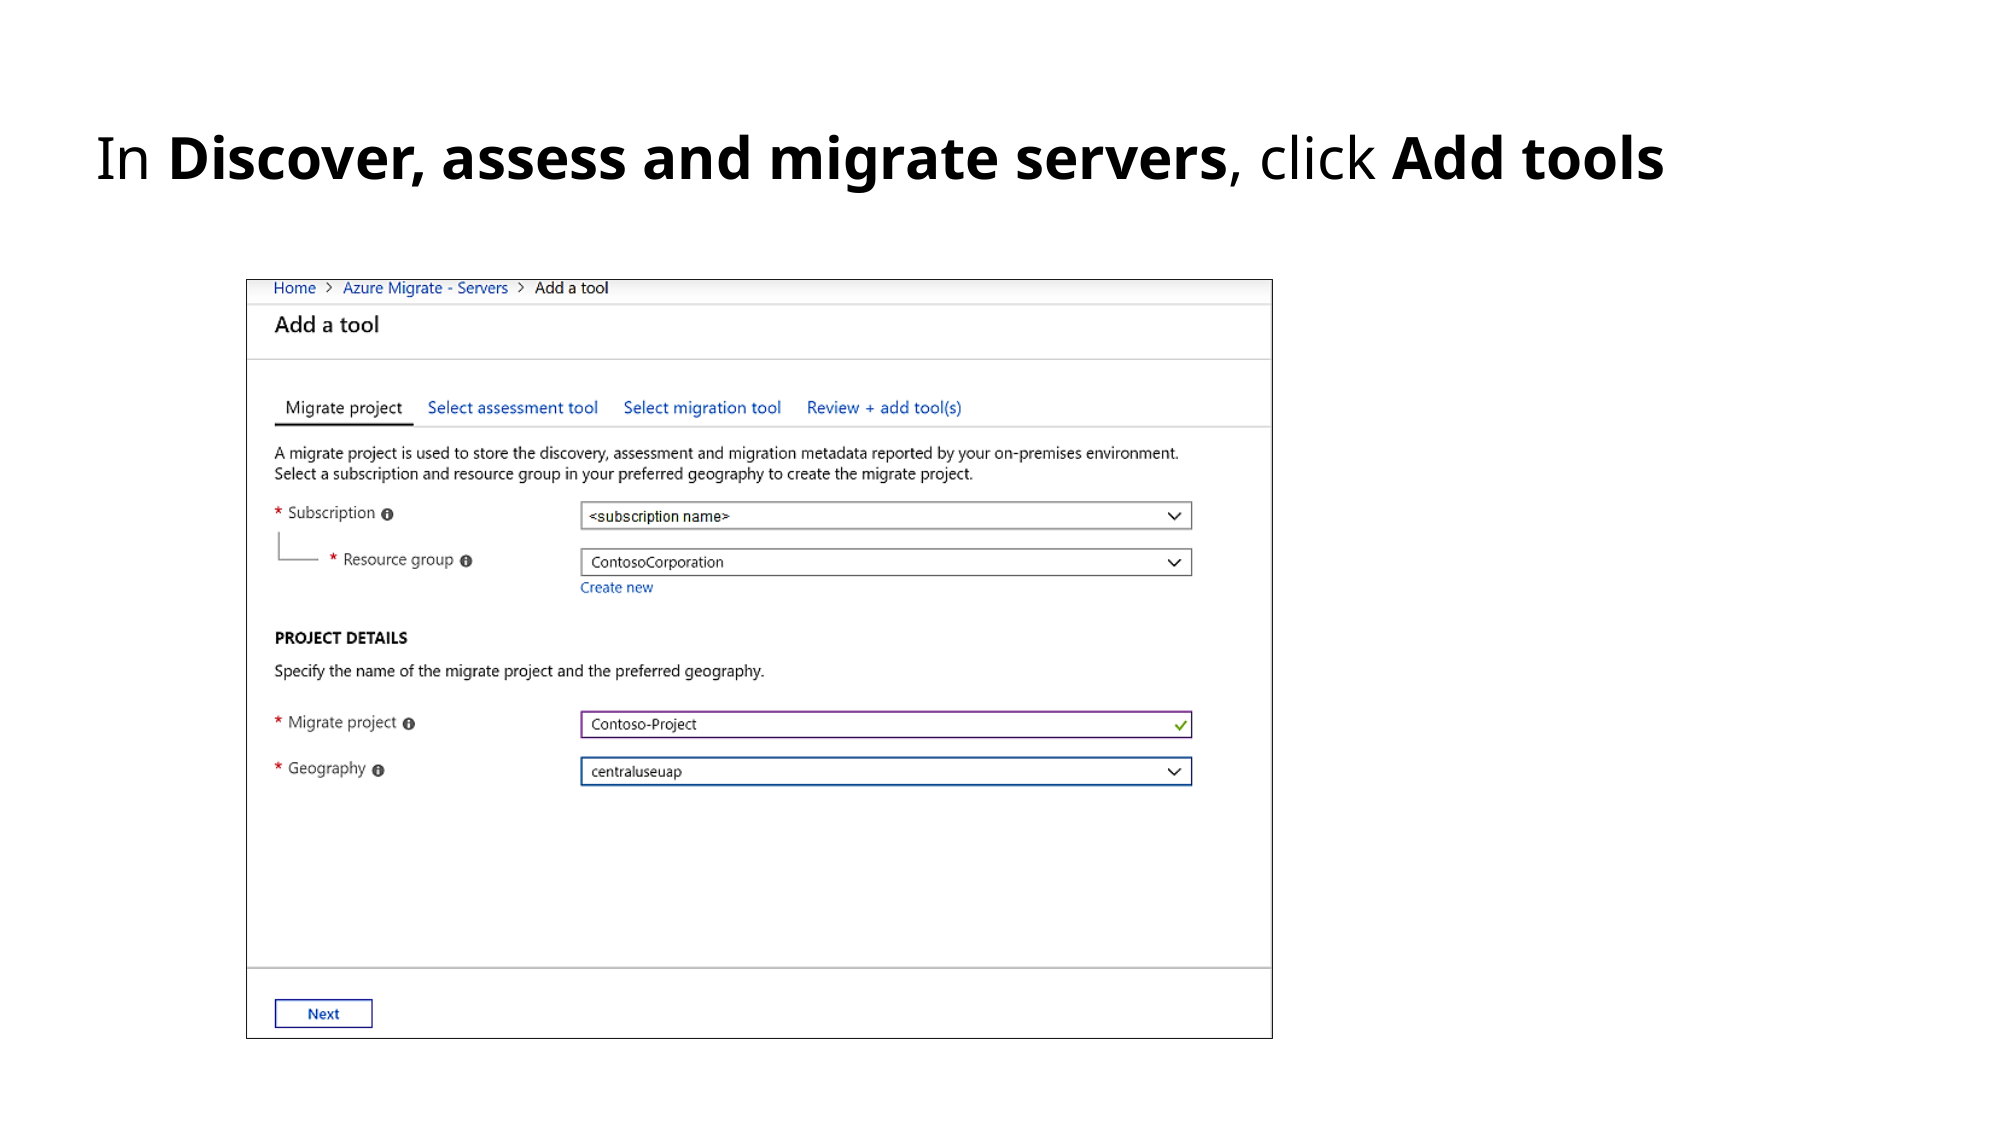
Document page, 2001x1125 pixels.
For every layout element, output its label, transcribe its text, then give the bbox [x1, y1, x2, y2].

list In Discover, assess and migrate servers, click Add tools [96, 121, 1904, 192]
picture [245, 279, 1272, 1039]
